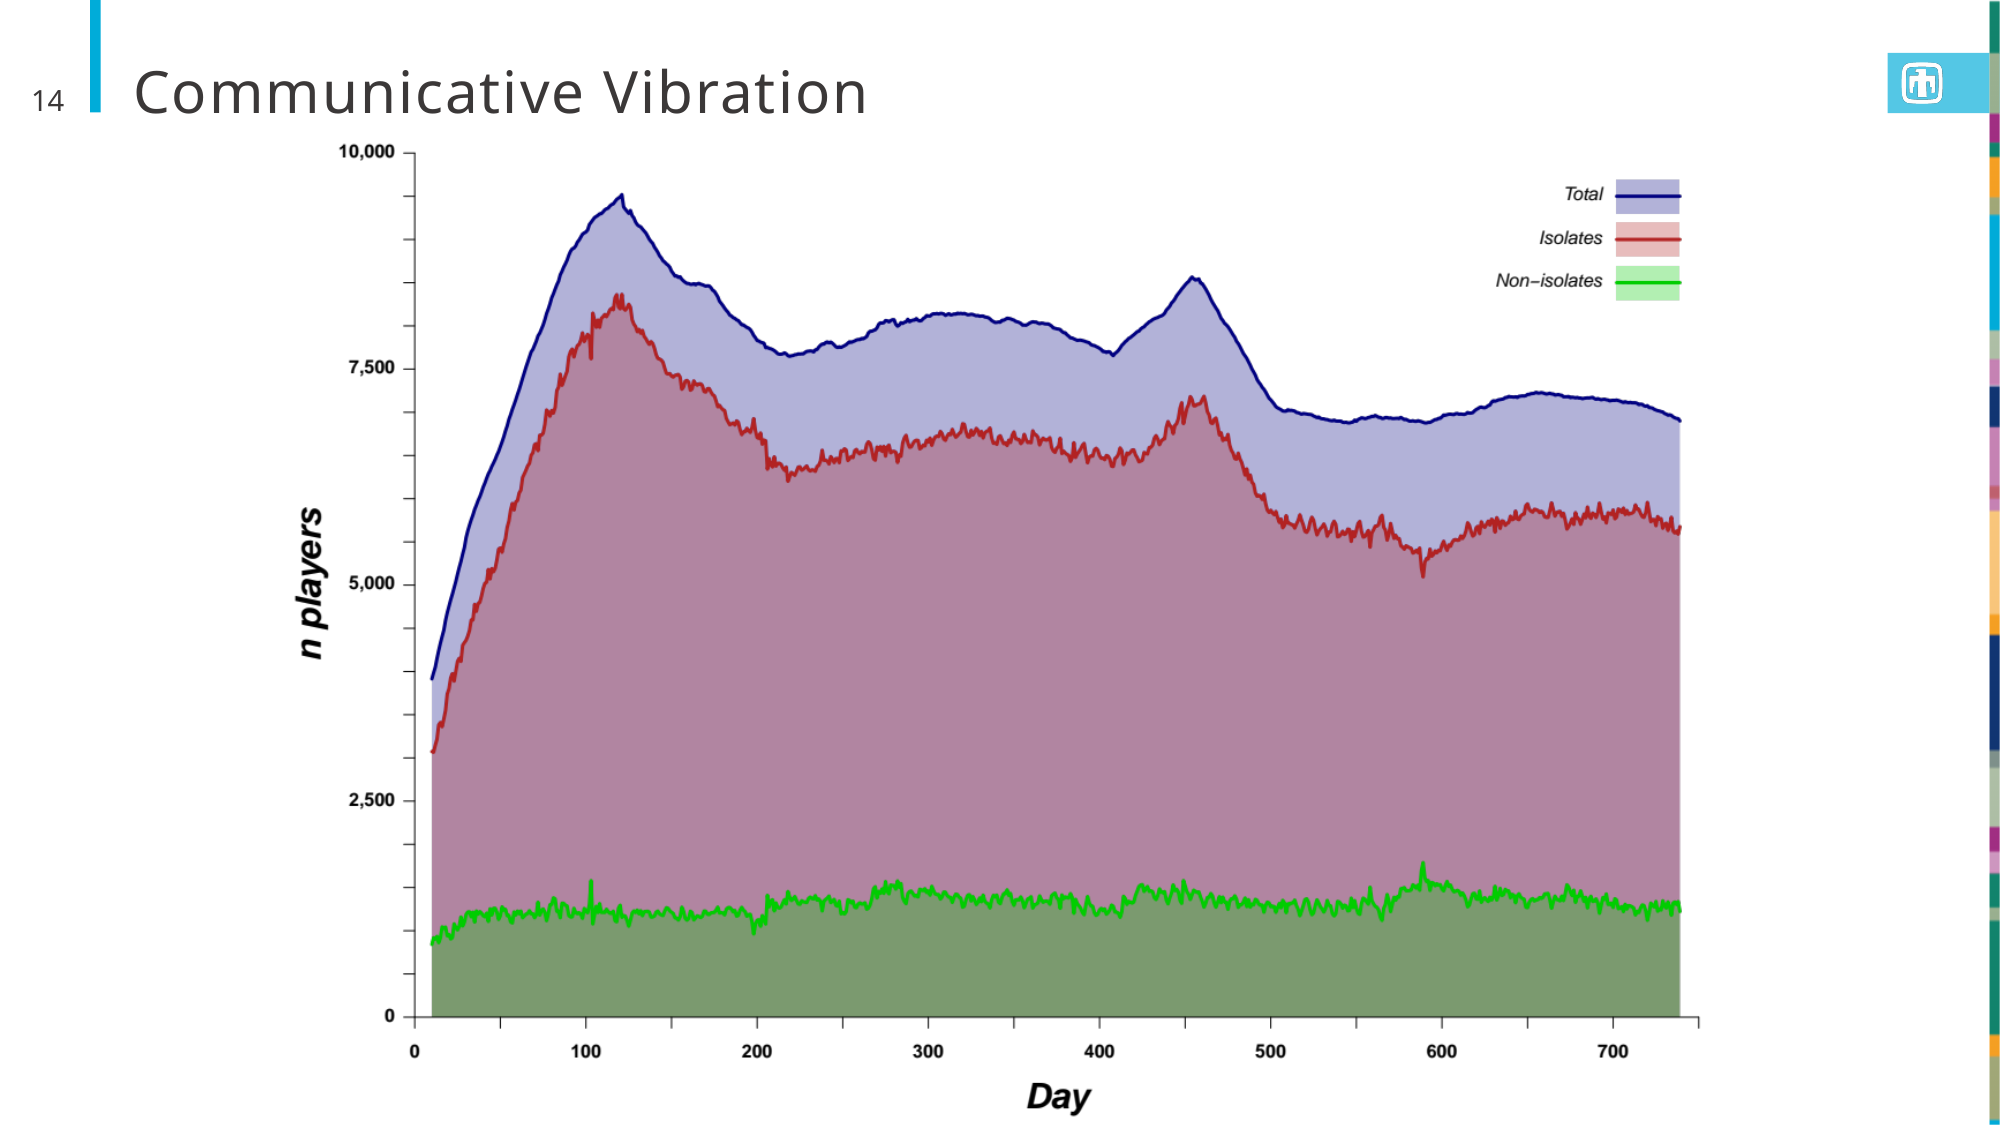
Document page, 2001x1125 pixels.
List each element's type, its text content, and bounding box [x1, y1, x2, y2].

picture [1990, 330, 1999, 1120]
picture [1901, 62, 1944, 104]
picture [281, 131, 1719, 1125]
picture [1990, 1, 1999, 215]
title Communicative Vibration [118, 58, 1769, 153]
slide_number 14 [10, 71, 80, 132]
